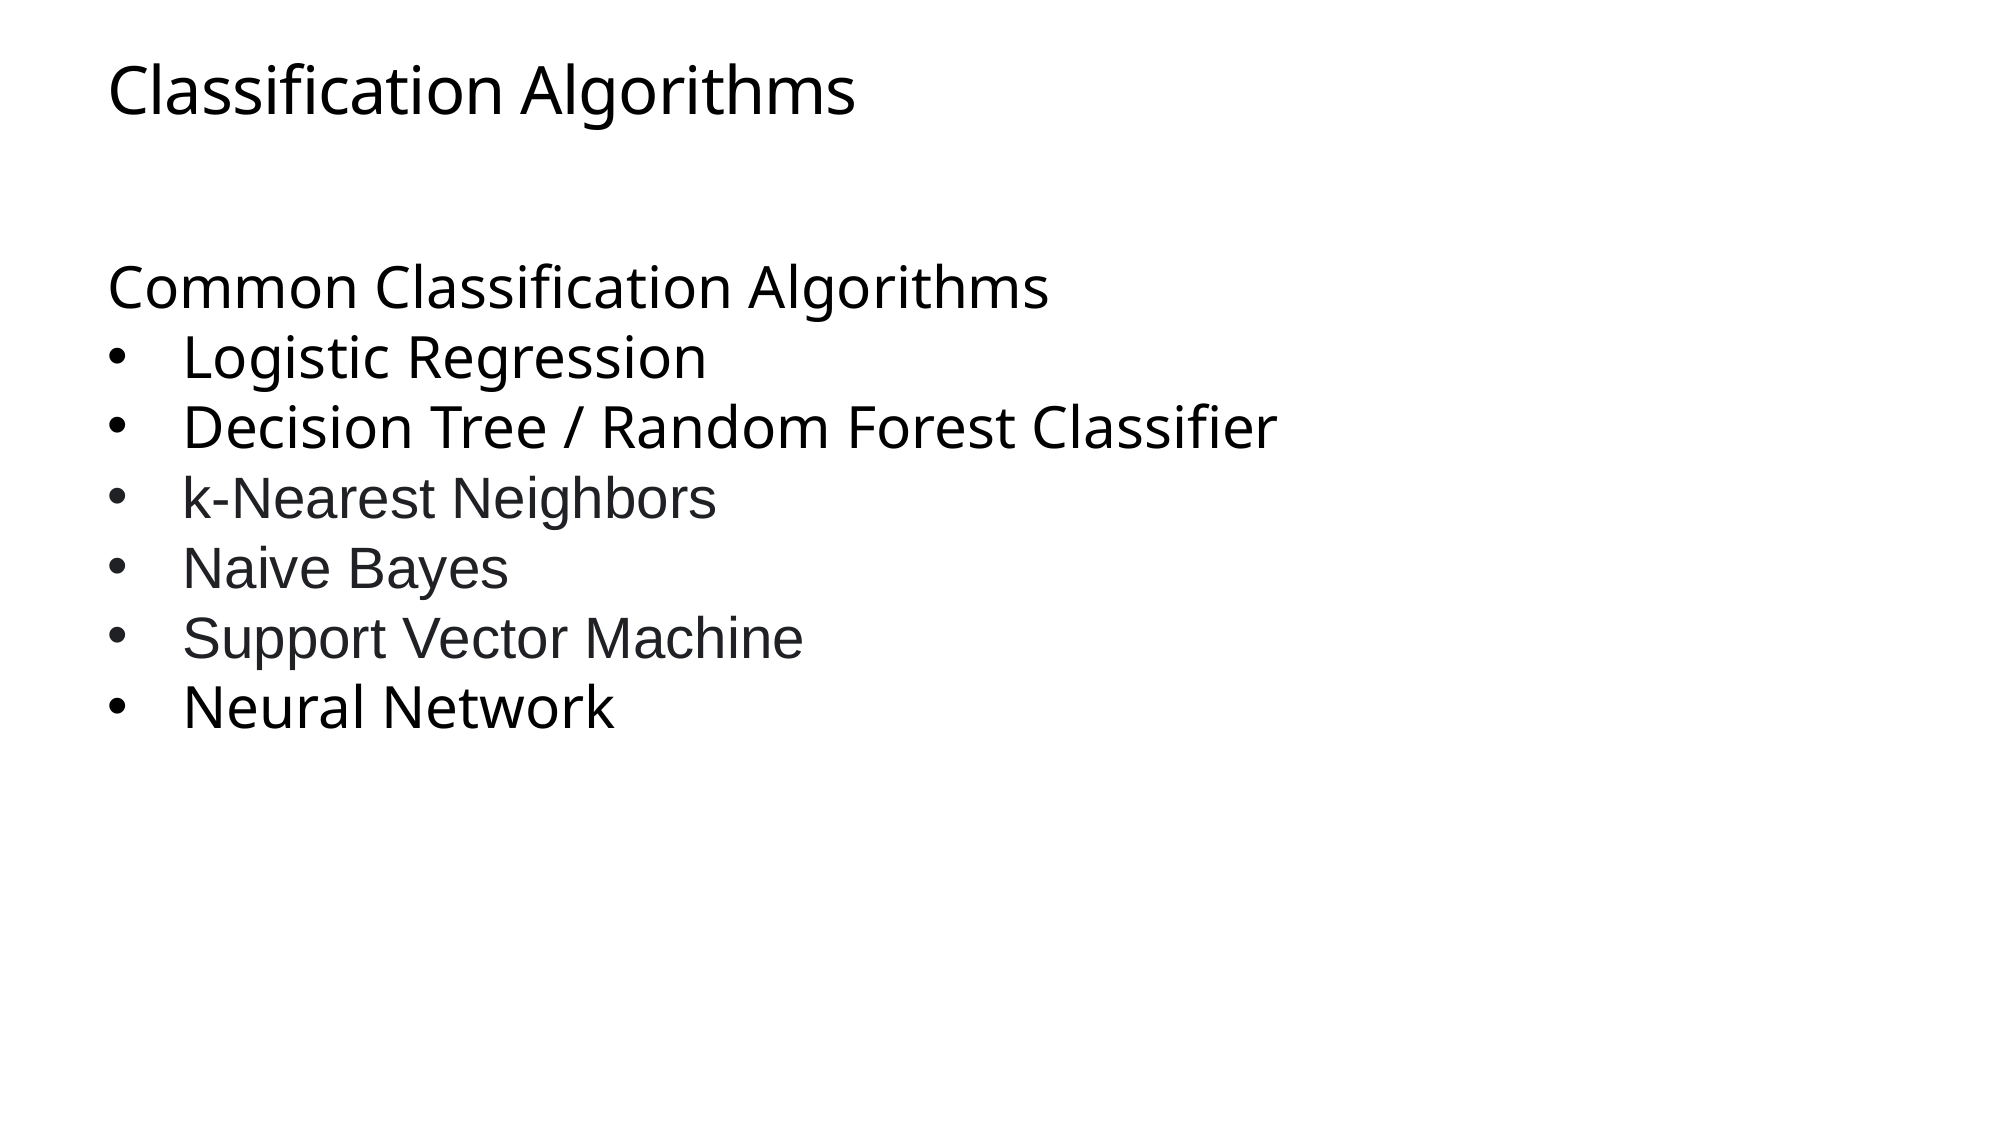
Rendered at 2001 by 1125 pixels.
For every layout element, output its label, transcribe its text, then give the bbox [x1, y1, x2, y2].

title Classification Algorithms [107, 52, 1893, 129]
text_box Common Classification Algorithms Logistic Regression Decision Tree / Random Forest Classifier k-Nearest Neighbors Naive Bayes Support Vector Machine Neural Network [107, 249, 1880, 740]
